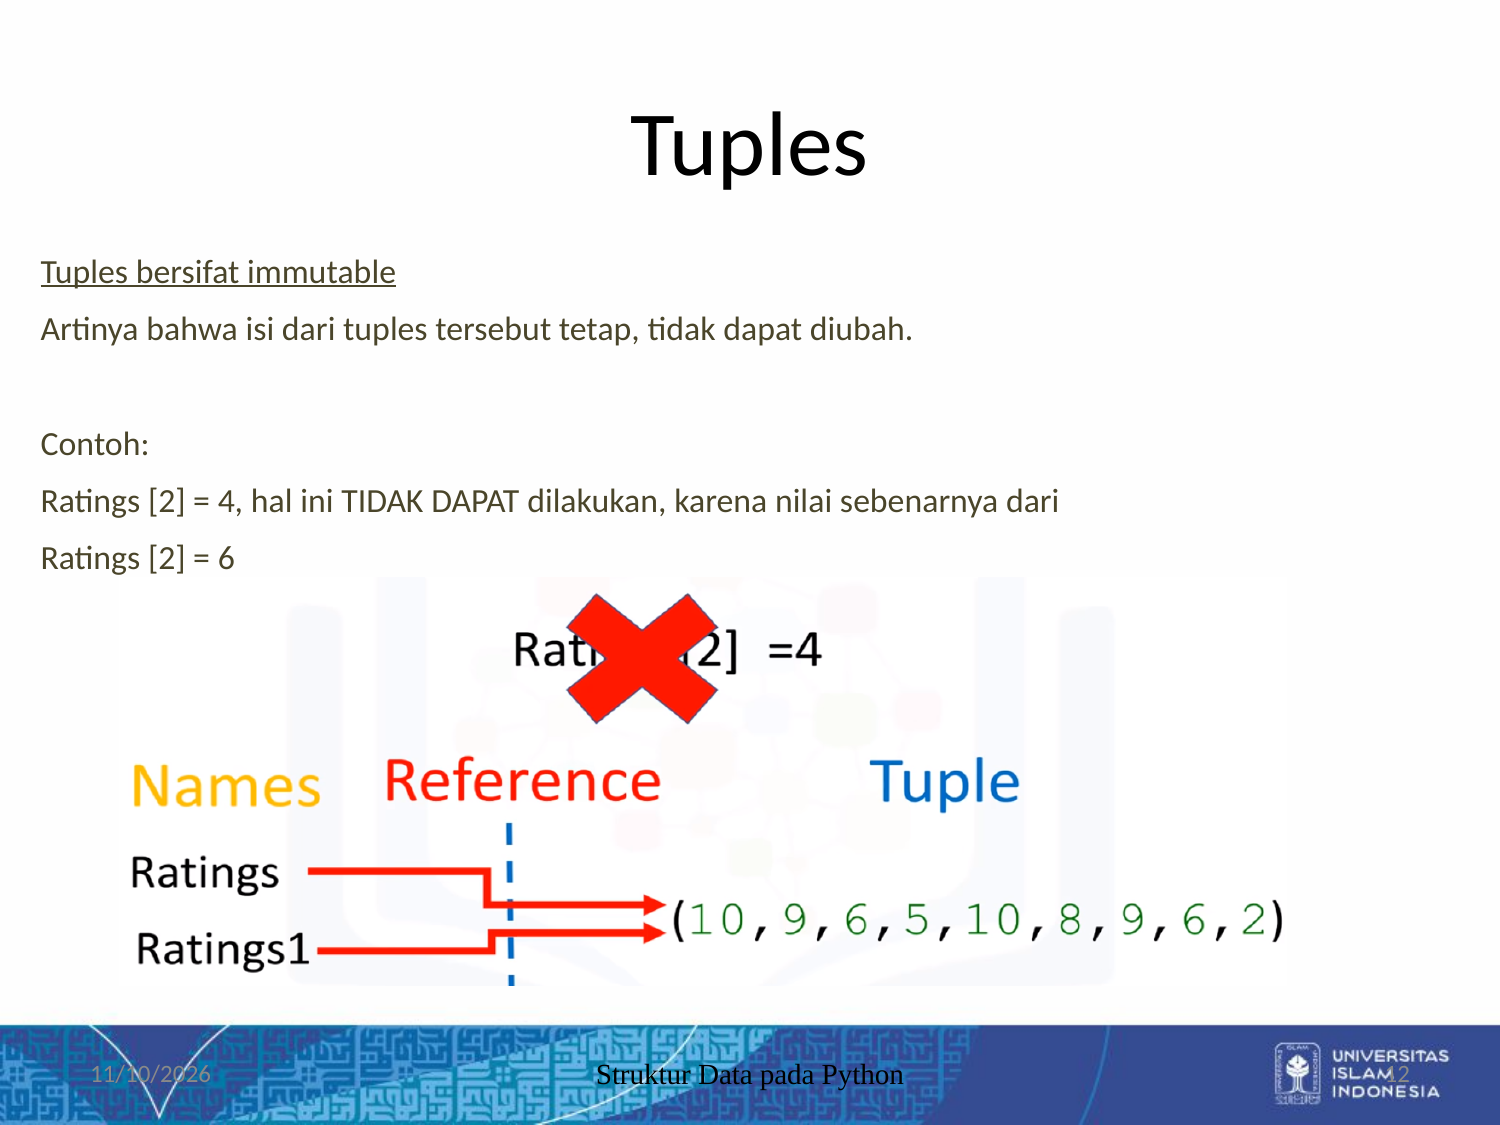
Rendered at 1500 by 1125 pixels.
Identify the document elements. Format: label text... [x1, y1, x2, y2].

footer Struktur Data pada Python [512, 1042, 988, 1103]
slide_number 12 [1074, 1042, 1425, 1103]
text_box Tuples bersifat immutable Artinya bahwa isi dari tuples tersebut tetap, tidak dapat diubah. Contoh: Ratings [2] = 4, hal ini TIDAK DAPAT dilakukan, karena nilai sebenarnya dari Ratings [2] = 6 [25, 241, 1472, 585]
picture [0, 0, 1500, 1125]
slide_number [75, 1042, 425, 1103]
title Tuples [75, 45, 1425, 233]
